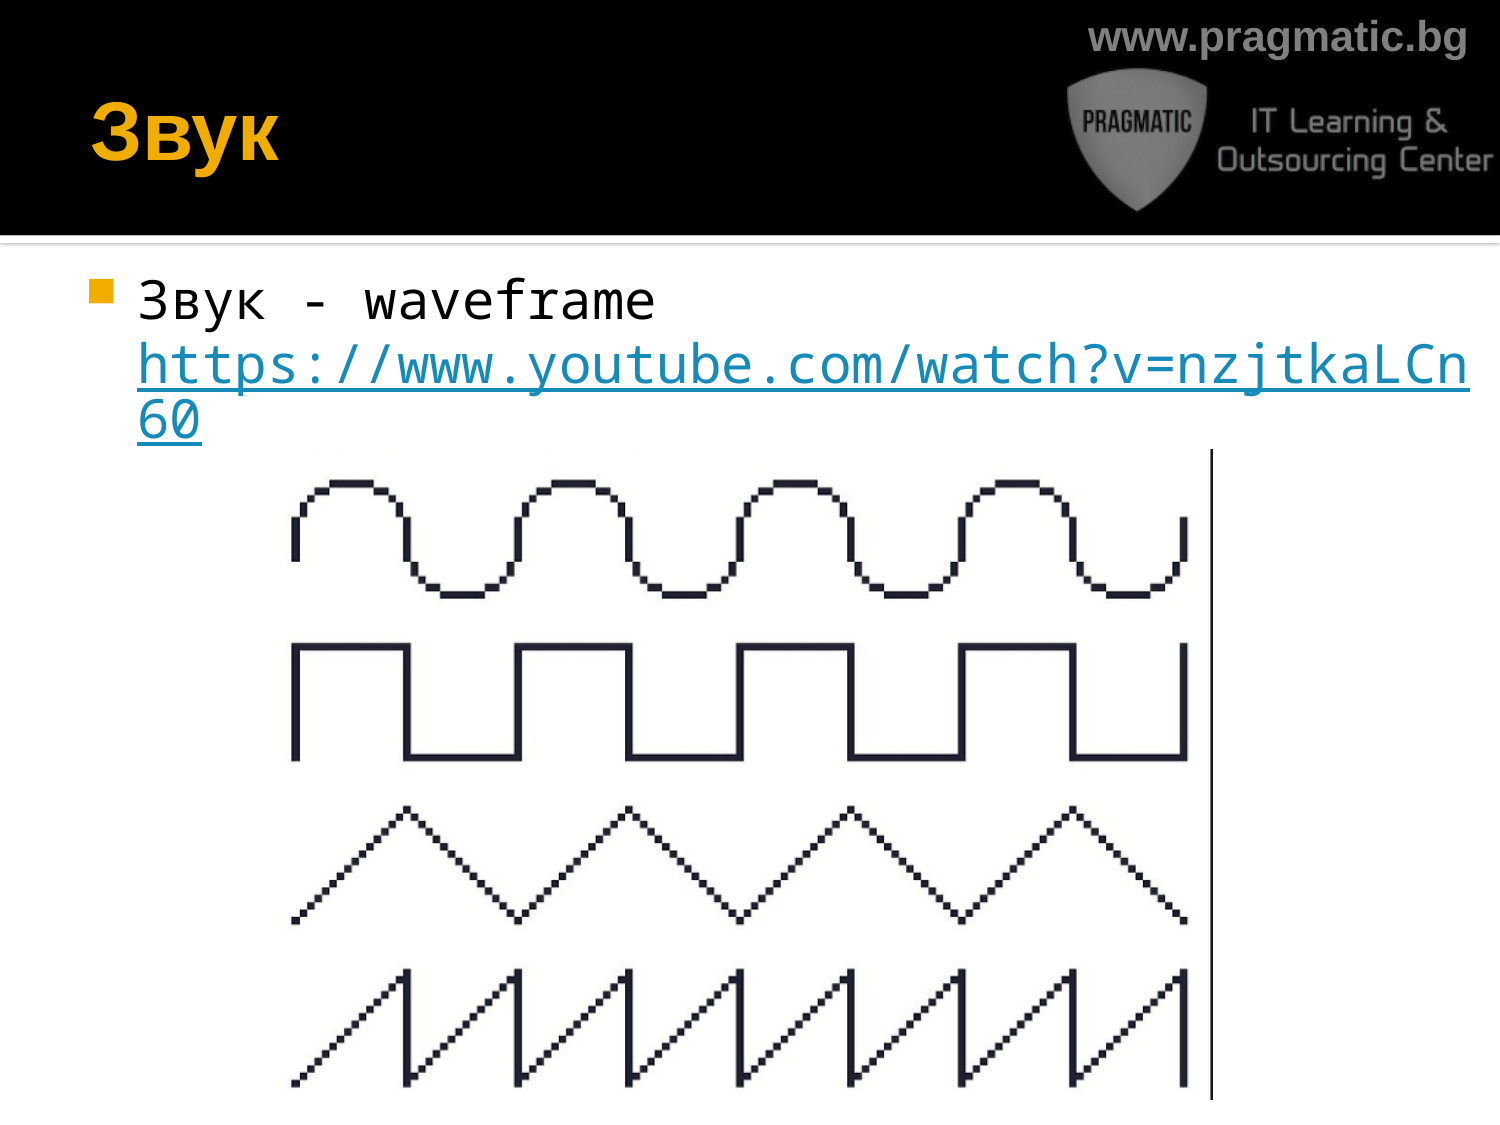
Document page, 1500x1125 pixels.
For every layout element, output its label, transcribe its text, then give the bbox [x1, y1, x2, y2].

picture [1063, 62, 1500, 217]
text_box Звук - waveframe https://www.youtube.com/watch?v=nzjtkaLCn60 [50, 249, 1500, 1013]
picture [262, 449, 1213, 1100]
title Звук [75, 24, 1063, 231]
